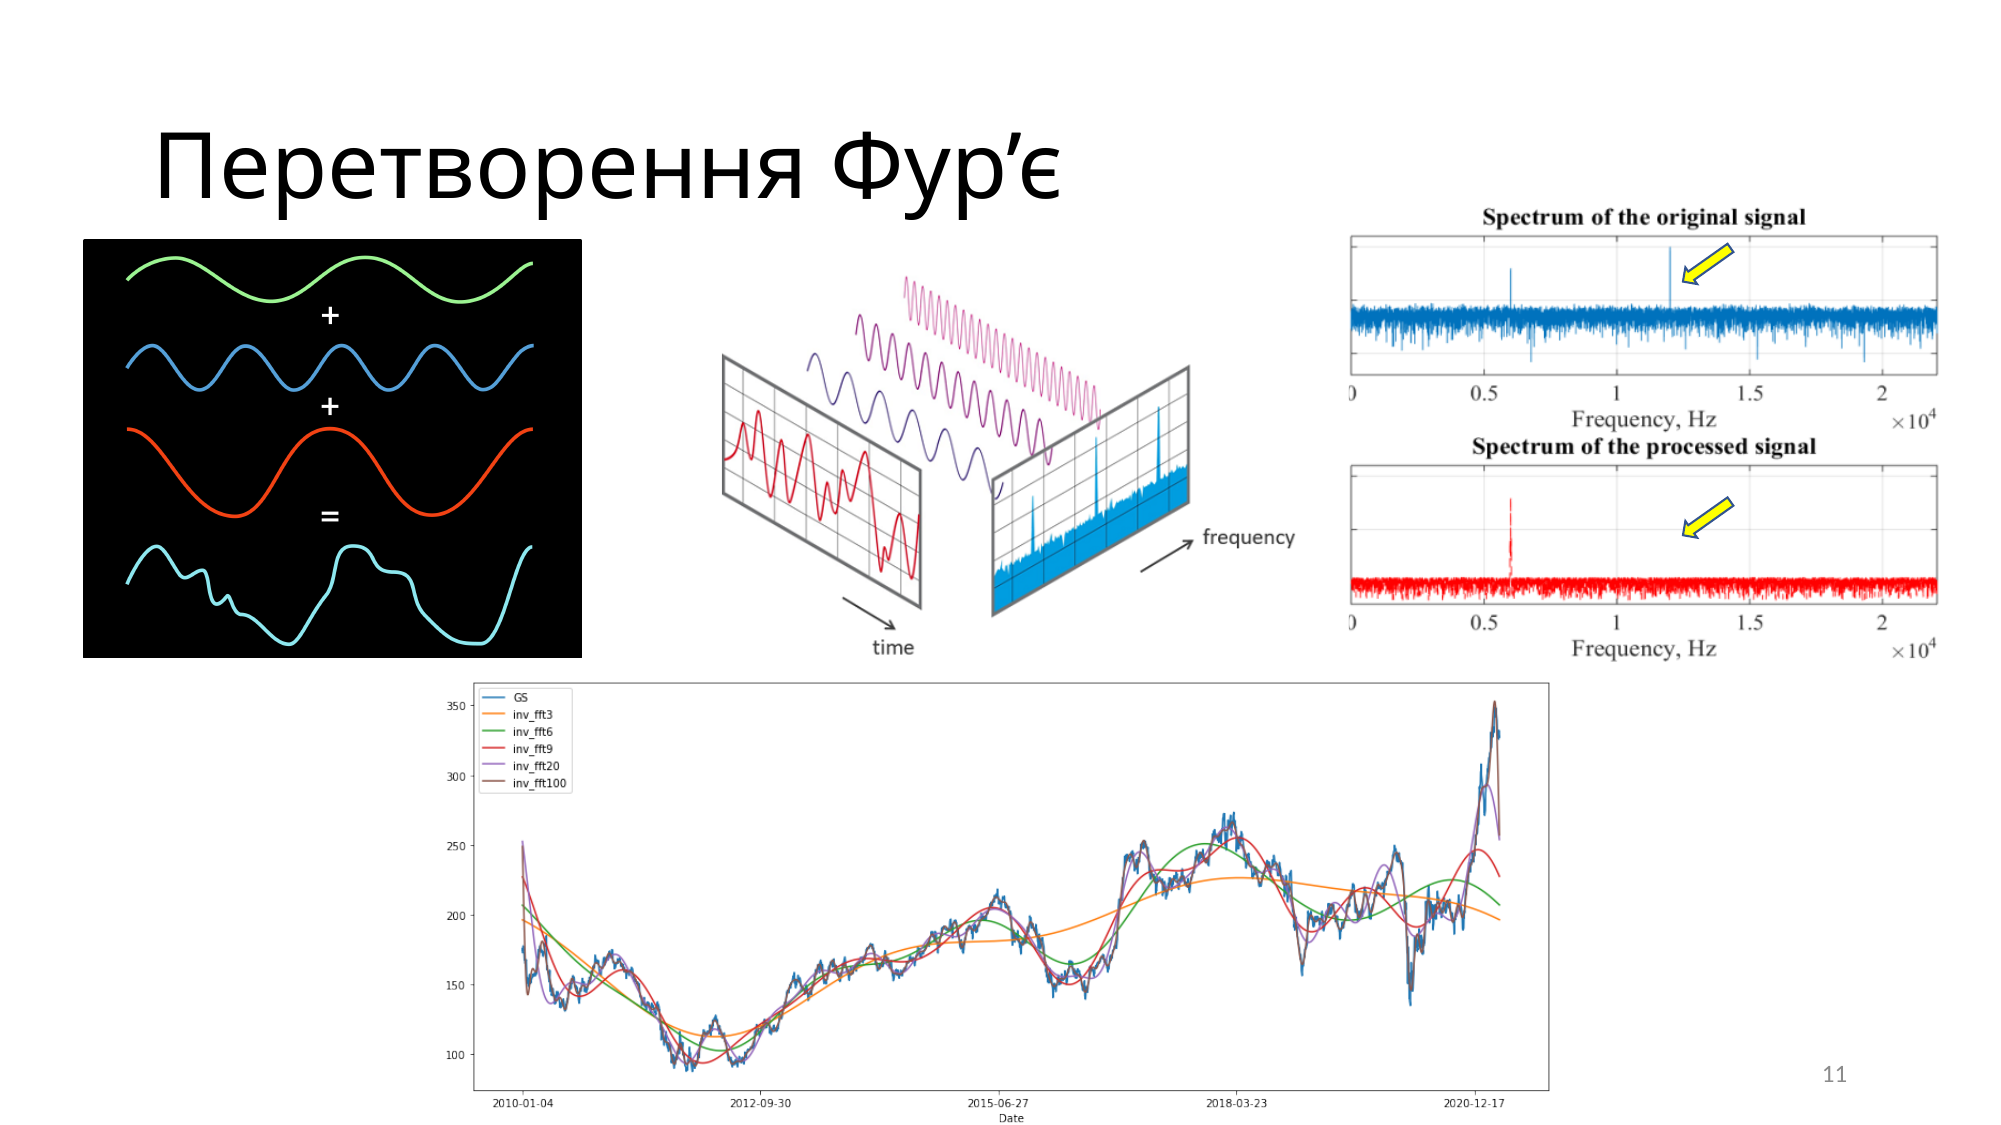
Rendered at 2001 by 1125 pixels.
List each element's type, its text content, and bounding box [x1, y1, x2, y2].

slide_number 11 [1562, 1042, 1863, 1103]
picture [438, 676, 1562, 1125]
title Перетворення Фур’є [137, 59, 1863, 278]
picture [83, 239, 582, 658]
picture [701, 248, 1299, 667]
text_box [1348, 191, 1946, 675]
